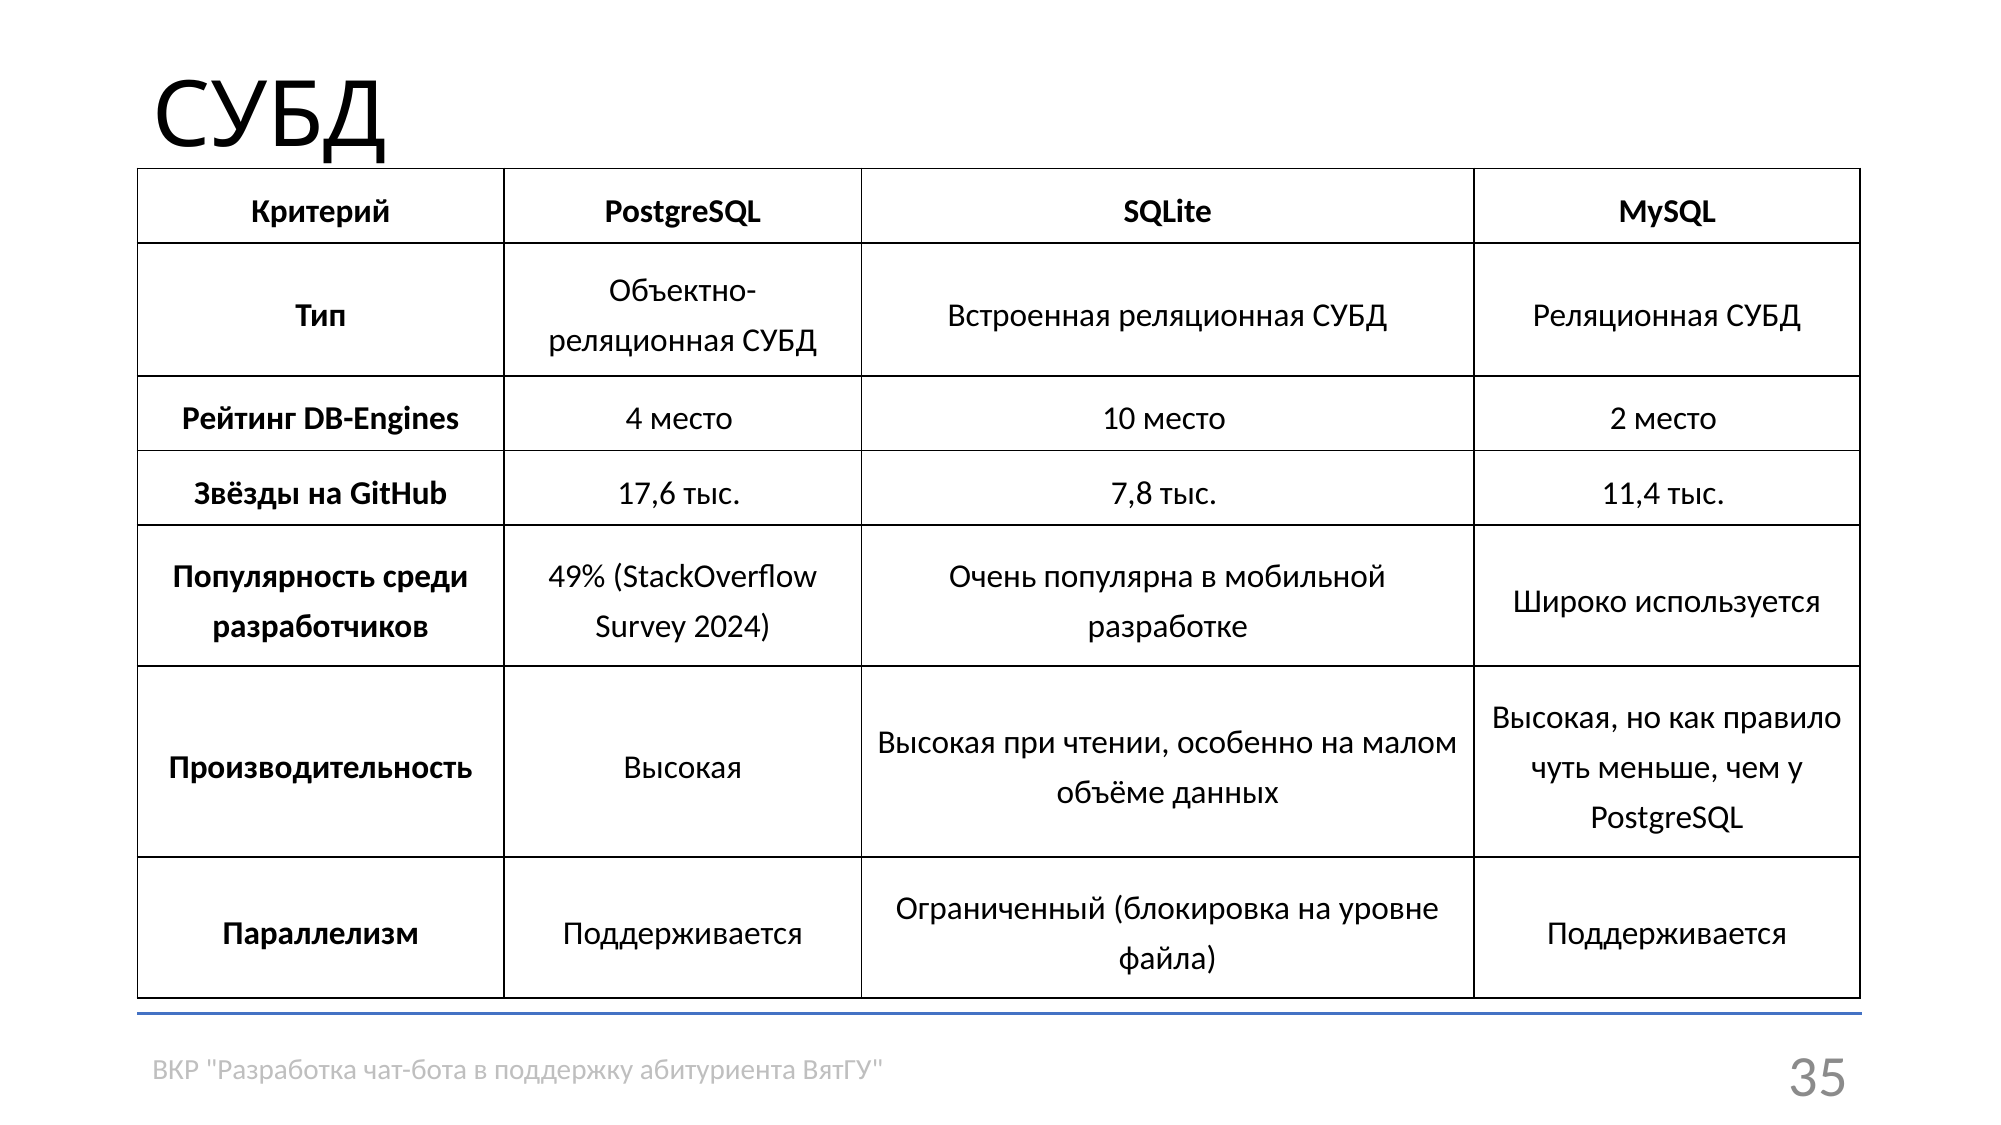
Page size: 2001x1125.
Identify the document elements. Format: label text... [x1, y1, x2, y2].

table_cell Широко используется [1475, 526, 1859, 665]
table_cell Высокая, но как правило чуть меньше, чем у PostgreSQL [1475, 667, 1859, 856]
table_cell Популярность среди разработчиков [138, 526, 503, 665]
table_cell Звёзды на GitHub [138, 451, 503, 524]
table_cell Поддерживается [1475, 858, 1859, 997]
table_cell 10 место [862, 377, 1473, 450]
table_cell Очень популярна в мобильной разработке [862, 526, 1473, 665]
footer ВКР "Разработка чат-бота в поддержку абитуриента ВятГУ" [137, 1042, 1124, 1103]
table_header SQLite [862, 169, 1473, 242]
table_cell Параллелизм [138, 858, 503, 997]
table_cell Производительность [138, 667, 503, 856]
table_header MySQL [1475, 169, 1859, 242]
table_cell 17,6 тыс. [505, 451, 861, 524]
title СУБД [137, 59, 1863, 278]
slide_number 39 [1412, 1042, 1863, 1103]
table_cell Ограниченный (блокировка на уровне файла) [862, 858, 1473, 997]
table_cell Встроенная реляционная СУБД [862, 244, 1473, 375]
table_cell Тип [138, 244, 503, 375]
table_cell Высокая [505, 667, 861, 856]
table_cell 49% (StackOverflow Survey 2024) [505, 526, 861, 665]
table_cell 4 место [505, 377, 861, 450]
table_cell Рейтинг DB-Engines [138, 377, 503, 450]
table_cell Высокая при чтении, особенно на малом объёме данных [862, 667, 1473, 856]
table_cell Реляционная СУБД [1475, 244, 1859, 375]
table_cell Объектно-реляционная СУБД [505, 244, 861, 375]
table_cell 7,8 тыс. [862, 451, 1473, 524]
table_header PostgreSQL [505, 169, 861, 242]
table_cell Поддерживается [505, 858, 861, 997]
table_header Критерий [138, 169, 503, 242]
table_cell 11,4 тыс. [1475, 451, 1859, 524]
table_cell 2 место [1475, 377, 1859, 450]
